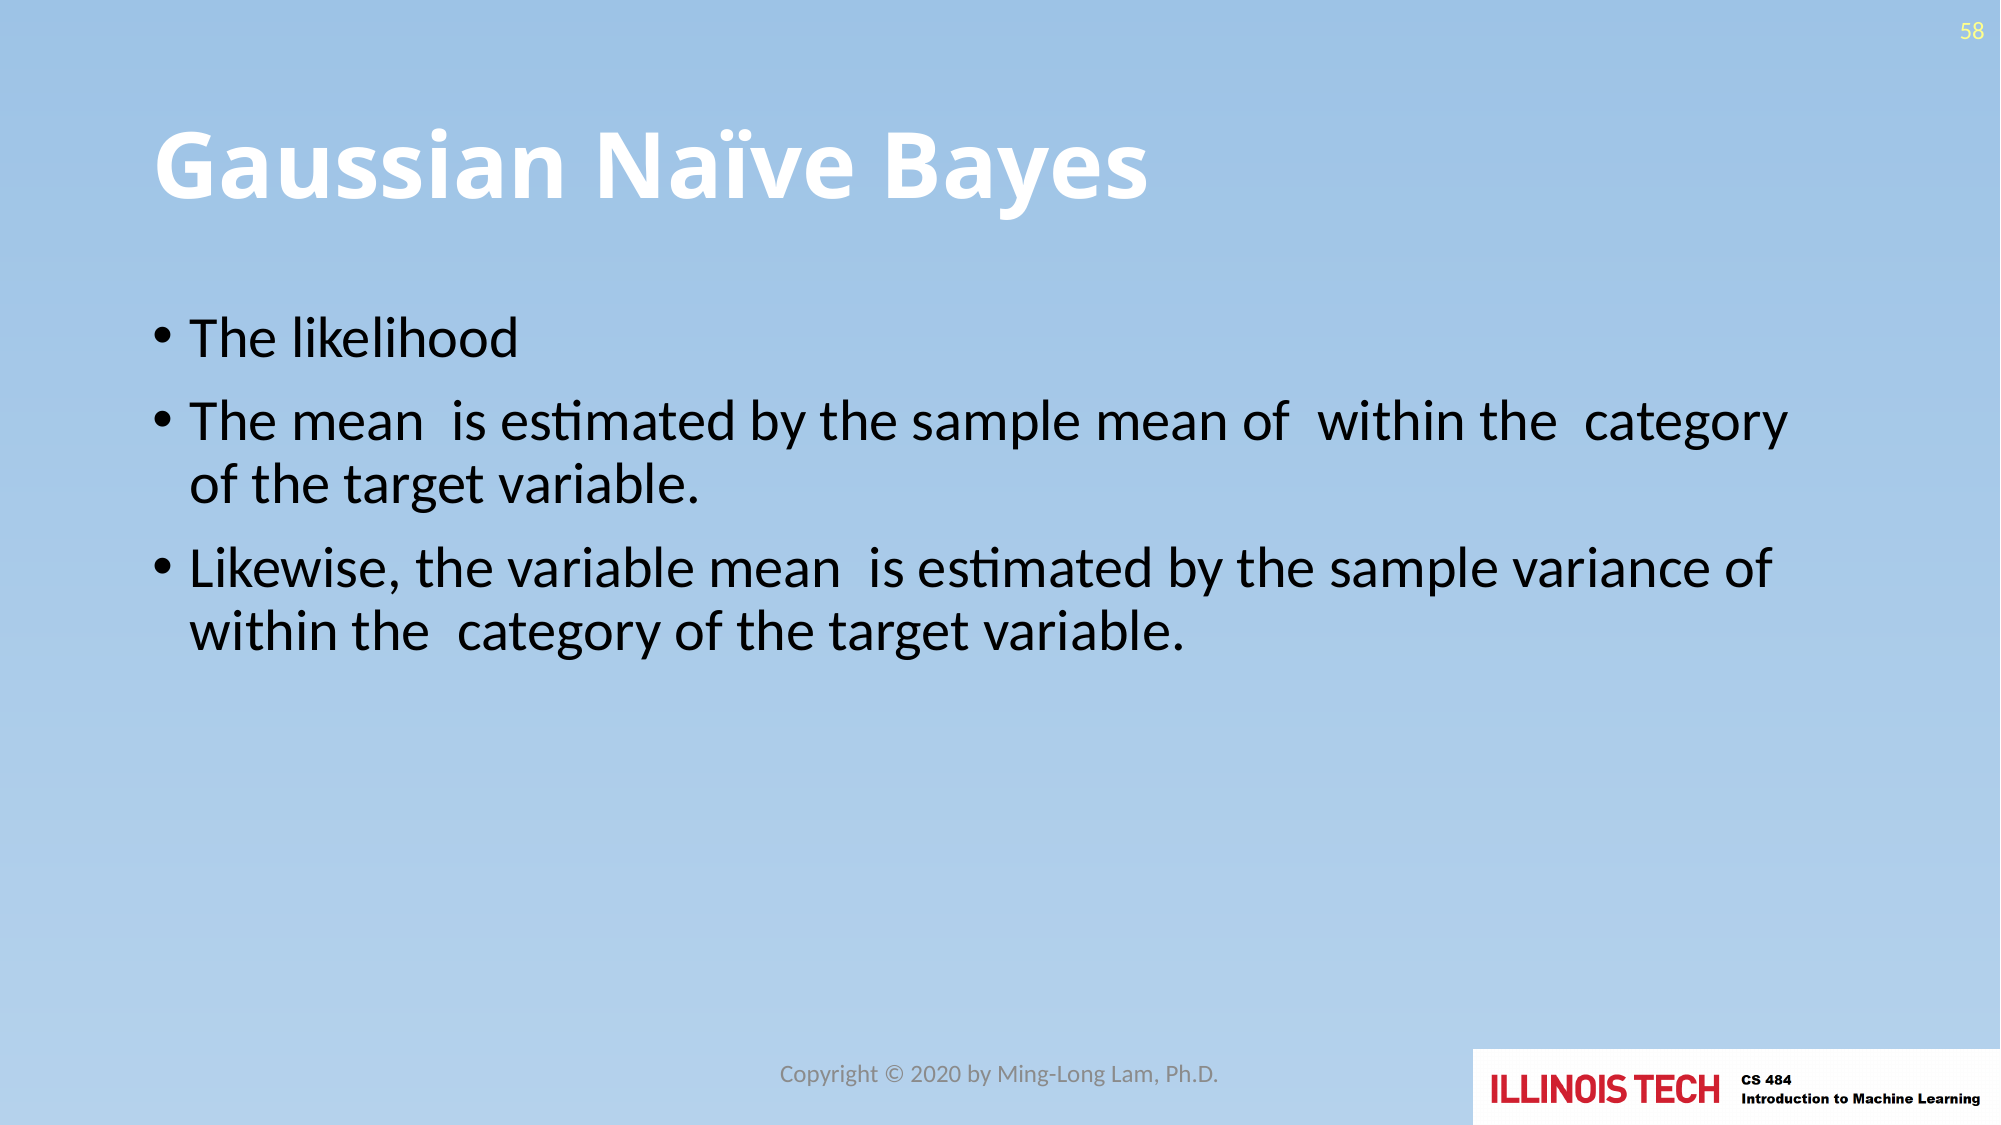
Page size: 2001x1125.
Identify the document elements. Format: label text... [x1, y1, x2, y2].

picture [1473, 1049, 2000, 1125]
slide_number 58 [1550, 0, 2000, 60]
footer Copyright © 2020 by Ming-Long Lam, Ph.D. [662, 1042, 1338, 1103]
title Gaussian Naïve Bayes [137, 59, 1863, 278]
